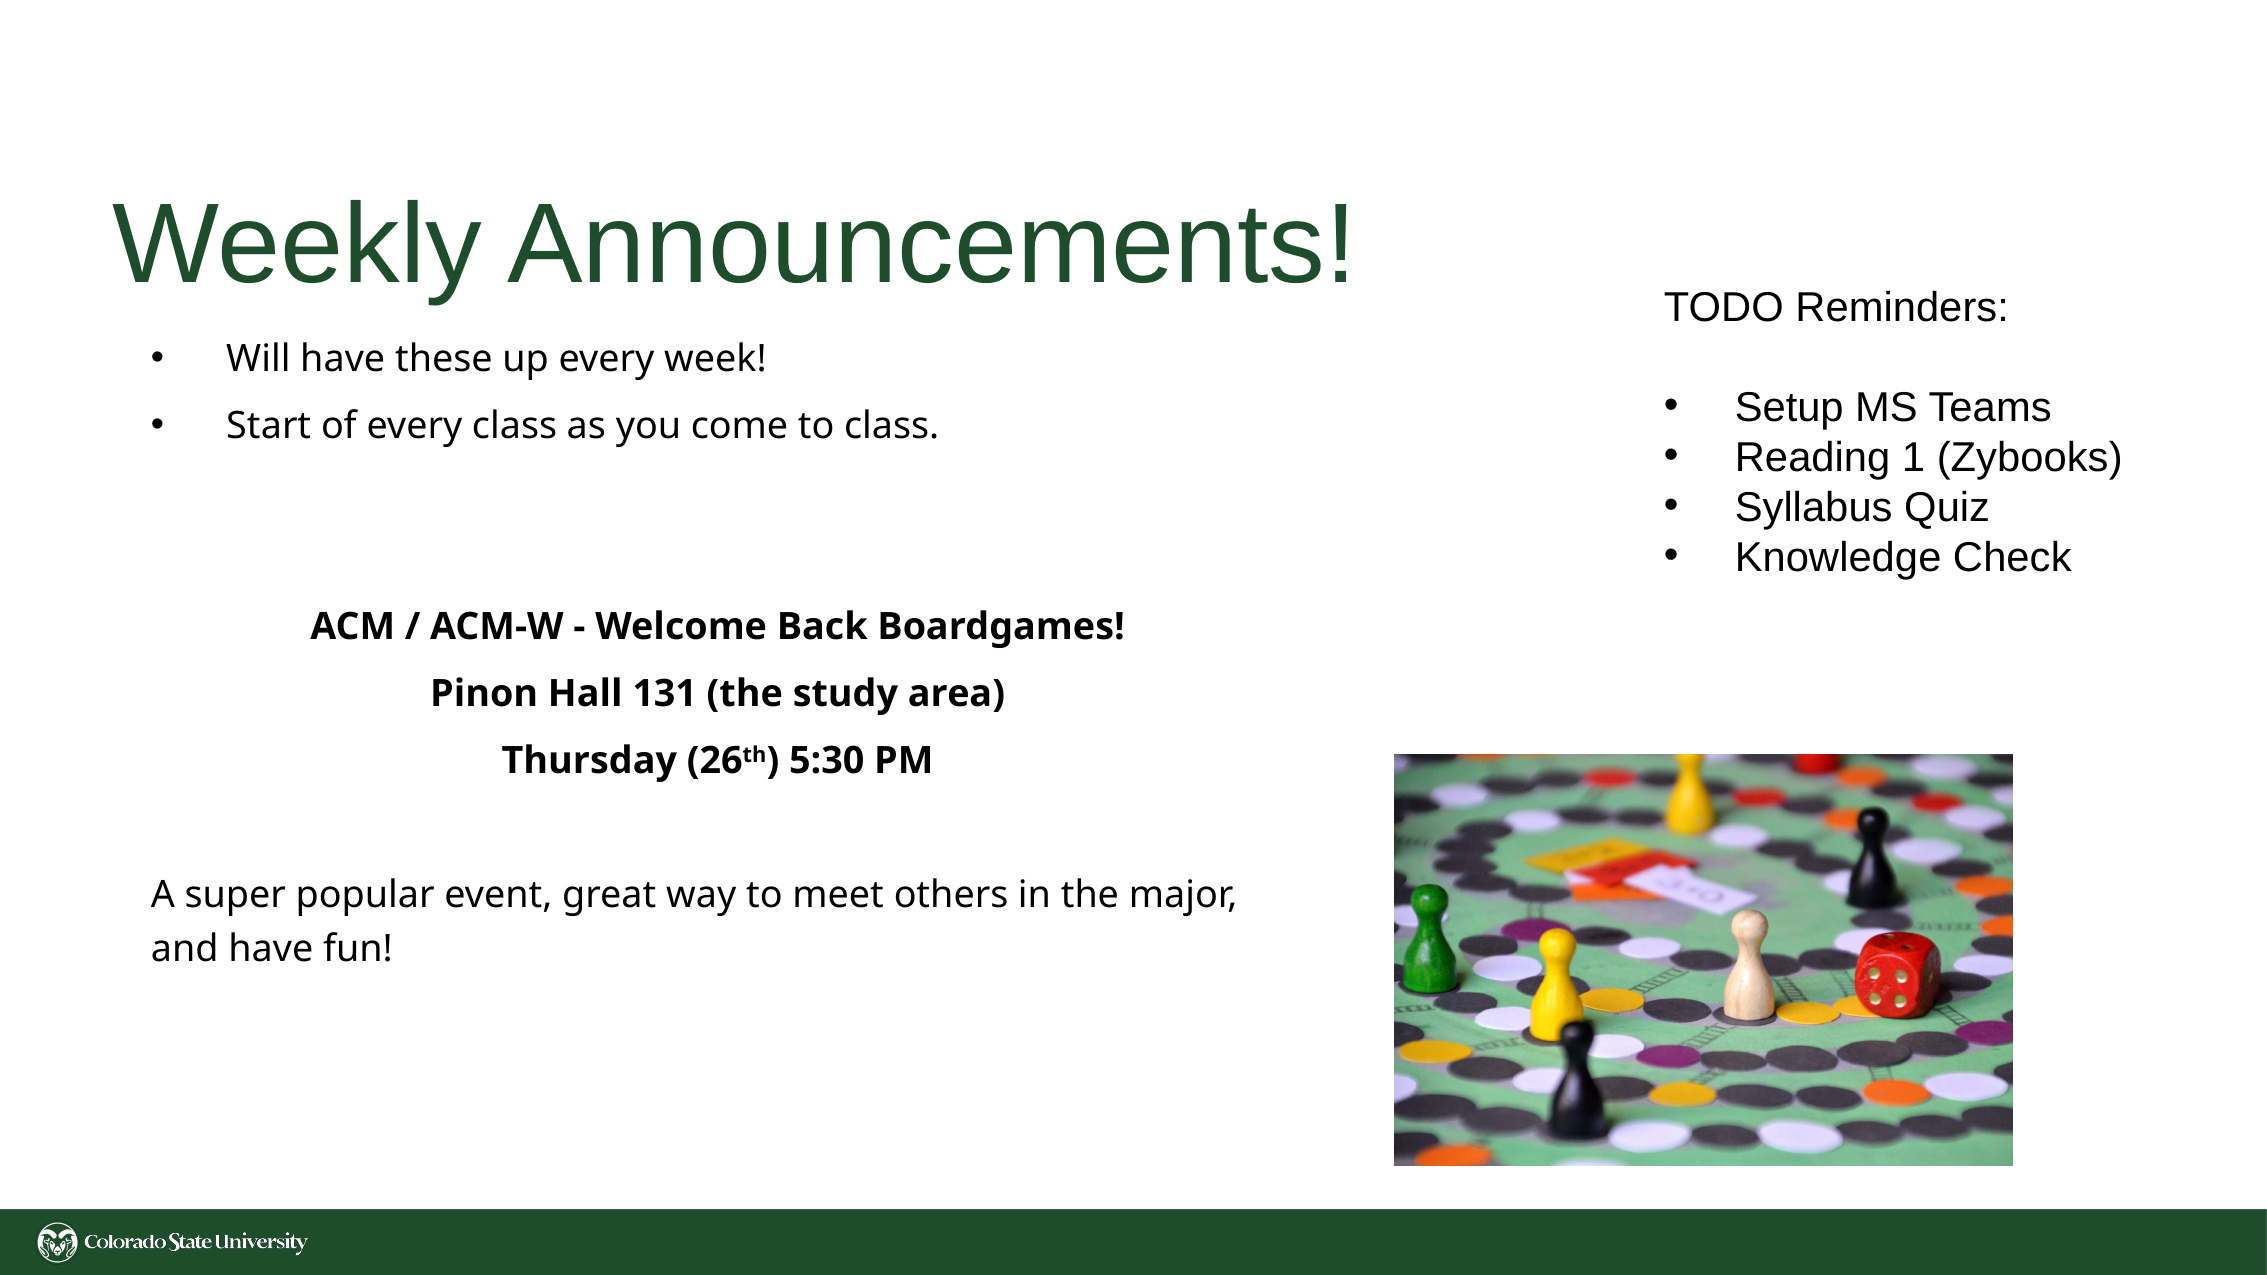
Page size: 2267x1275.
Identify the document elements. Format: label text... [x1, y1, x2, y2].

title Weekly Announcements! [103, 148, 2164, 316]
picture [1393, 753, 2014, 1166]
text_box TODO Reminders: Setup MS Teams Reading 1 (Zybooks) Syllabus Quiz Knowledge Check [1649, 271, 2240, 587]
picture [25, 1209, 320, 1275]
list Will have these up every week! Start of every class as you come to class. ACM / ACM-W - Welcome Back Boardgames! Pinon Hall 131 (the study area) Thursday (26th) 5:30 PM A super popular event, great way to meet others in the major, and have fun! [103, 315, 1295, 1109]
